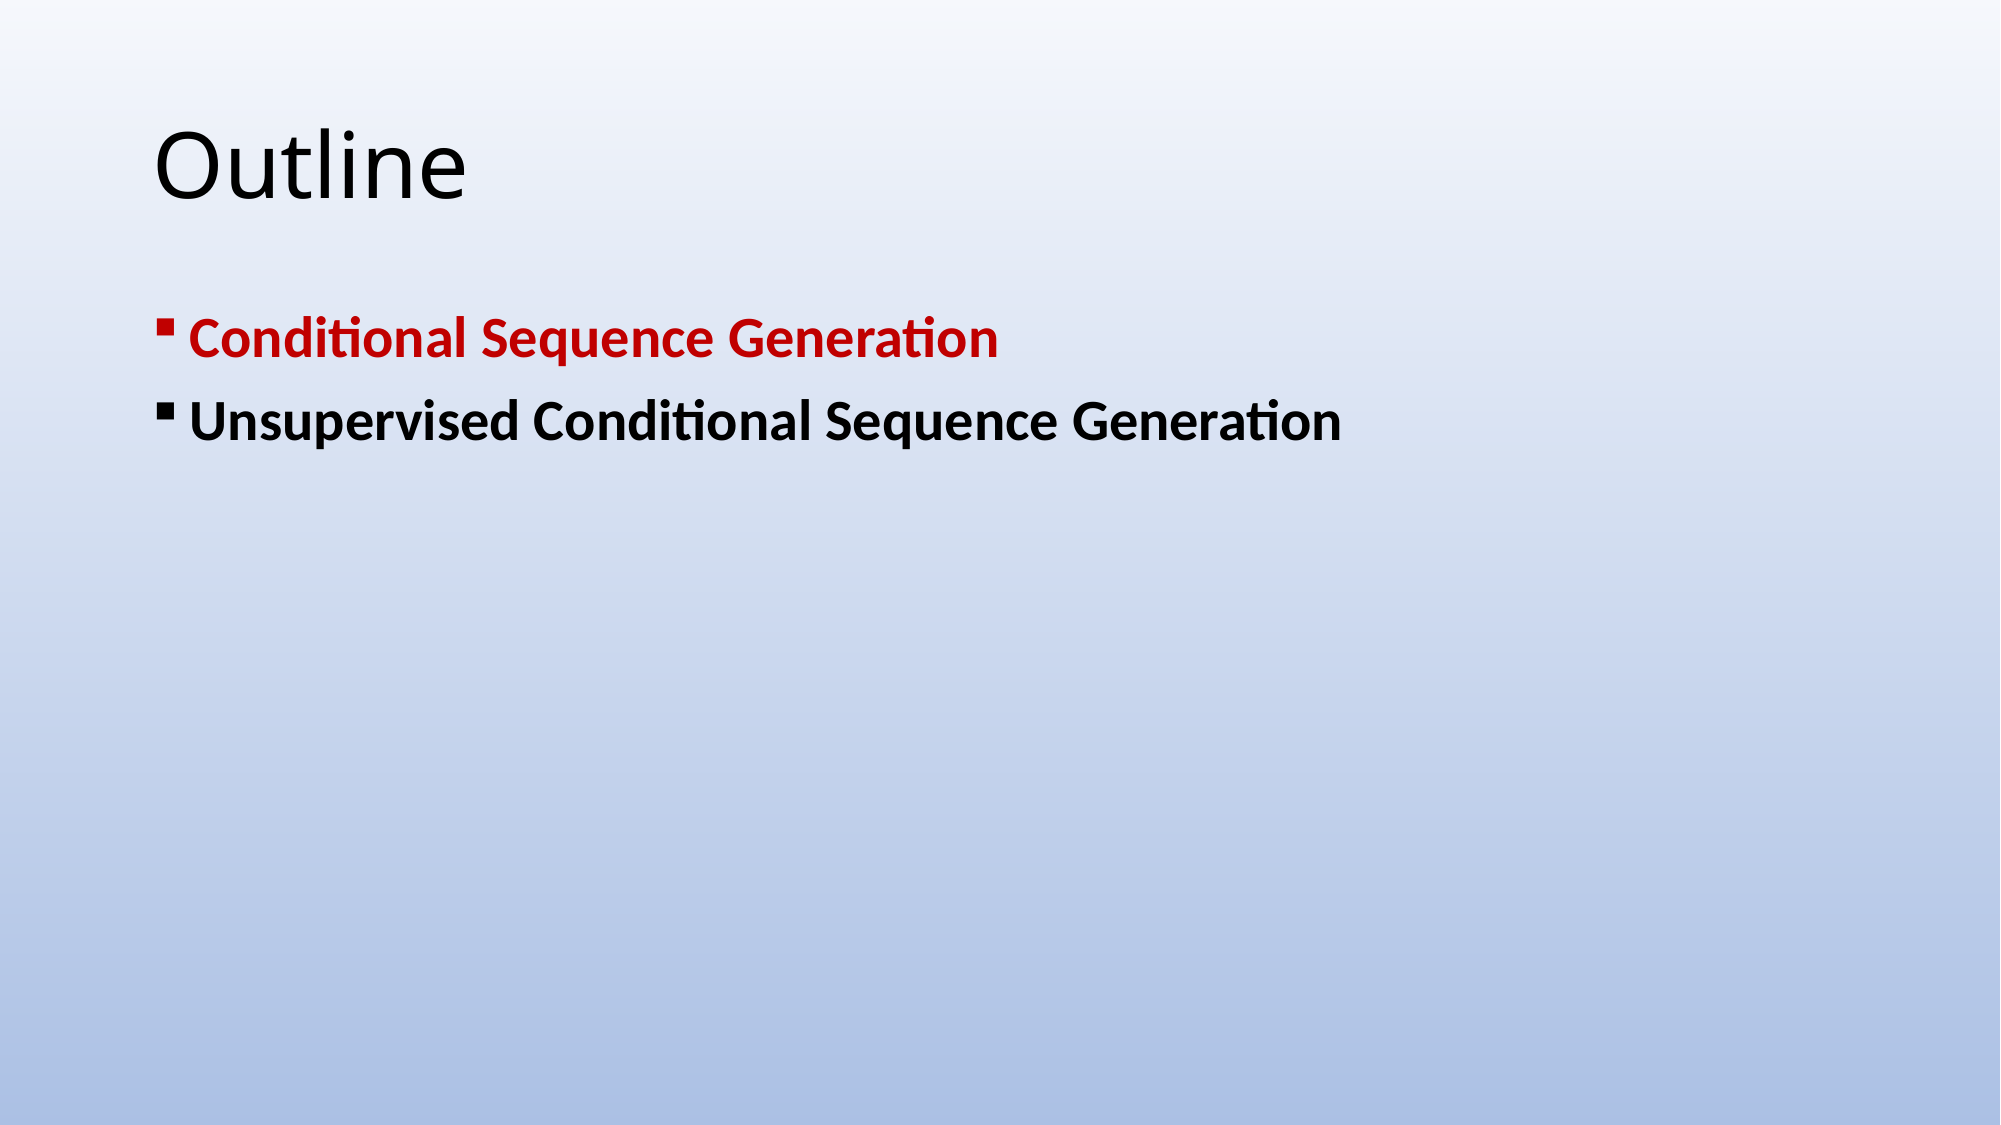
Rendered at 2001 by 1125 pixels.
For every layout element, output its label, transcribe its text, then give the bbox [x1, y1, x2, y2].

title Outline [137, 59, 1863, 278]
list Conditional Sequence Generation Unsupervised Conditional Sequence Generation [137, 299, 1863, 1014]
